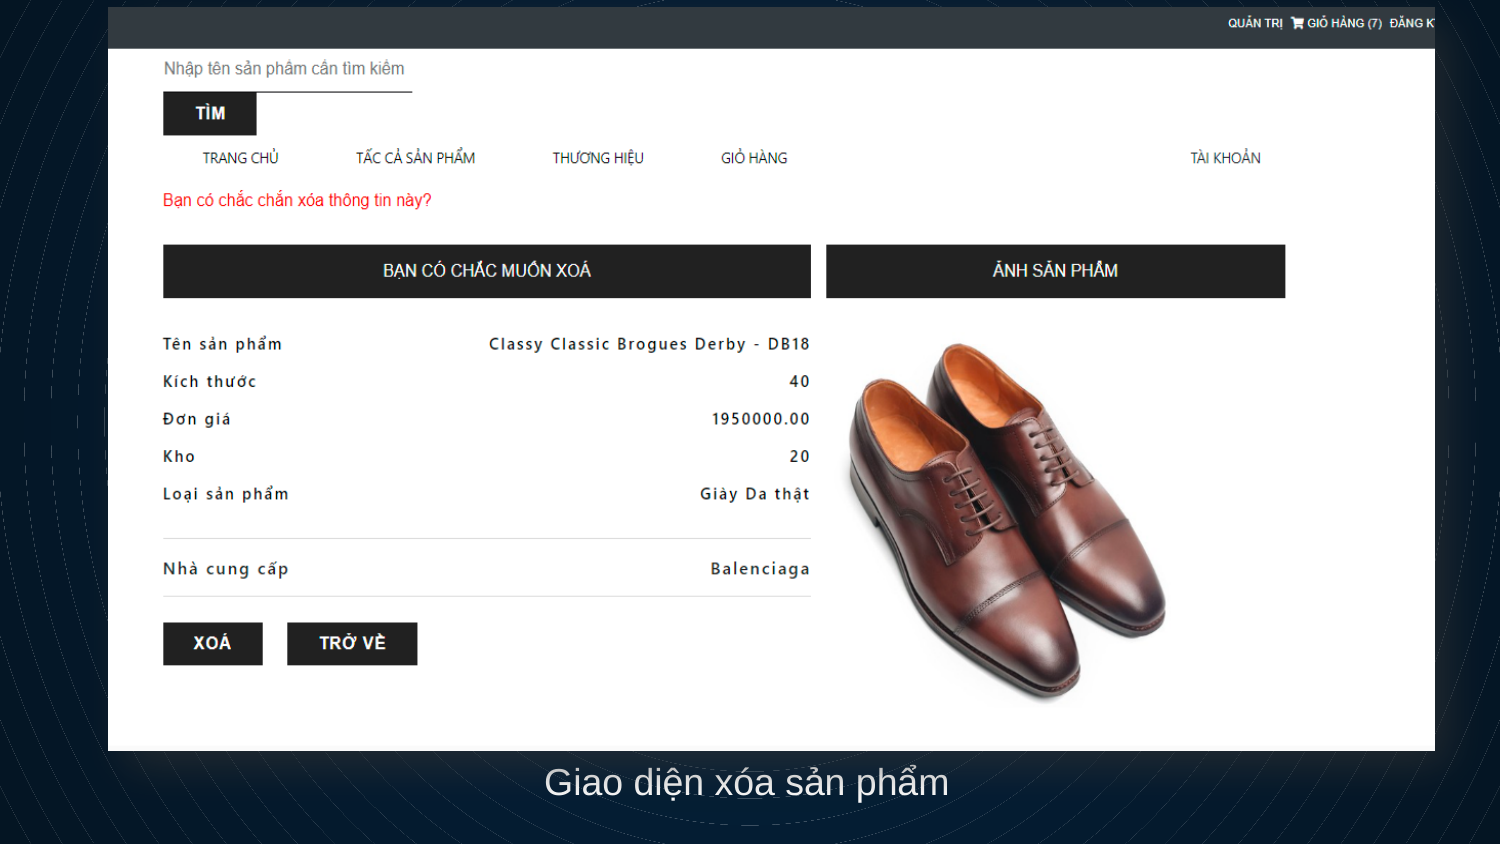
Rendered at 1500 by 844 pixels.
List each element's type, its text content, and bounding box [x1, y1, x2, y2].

text_box Giao diện xóa sản phẩm [529, 800, 965, 811]
picture [108, 7, 1435, 751]
